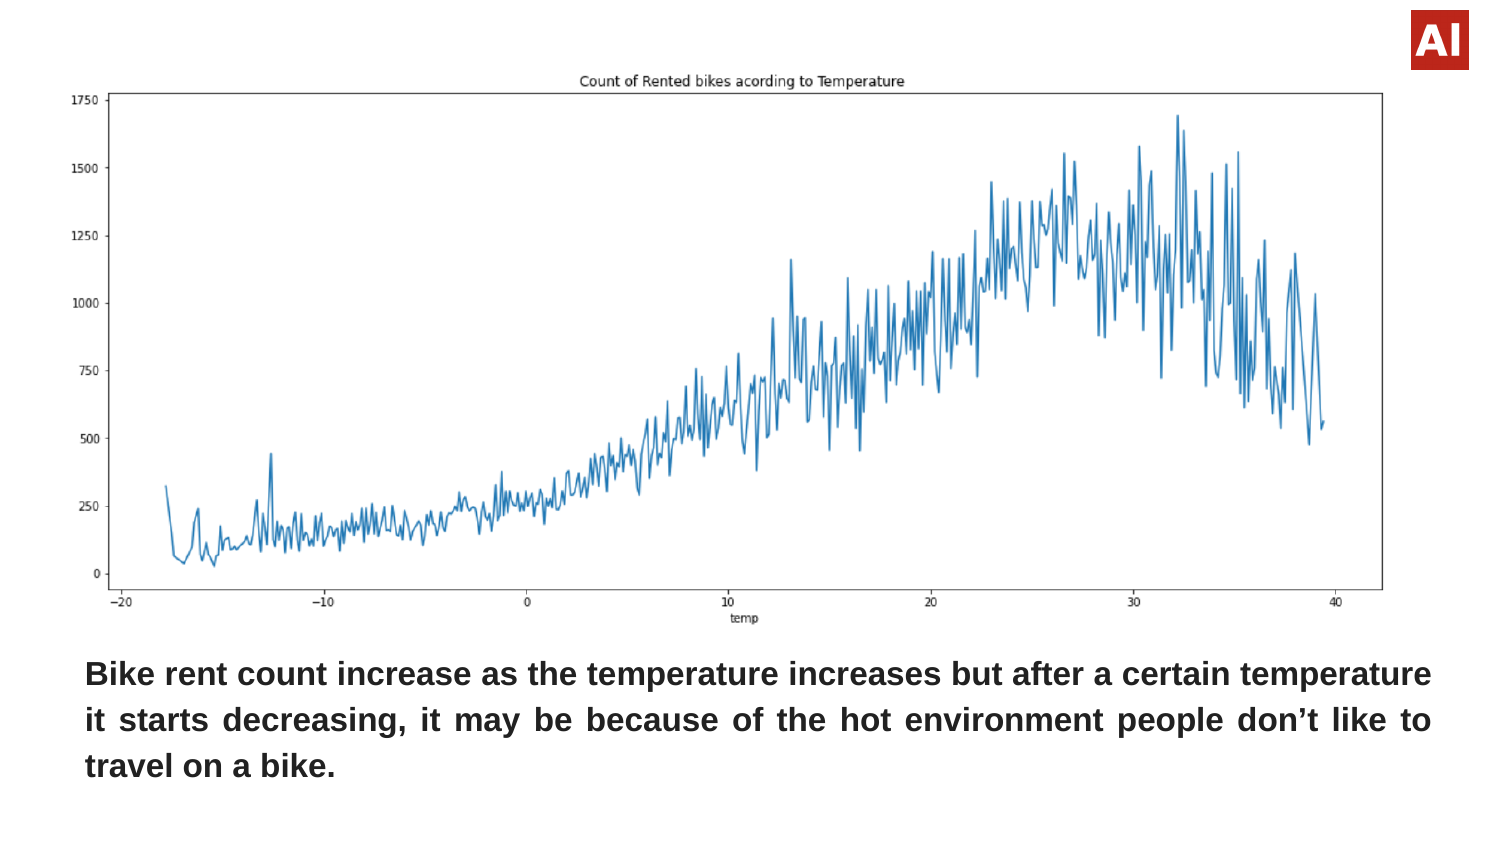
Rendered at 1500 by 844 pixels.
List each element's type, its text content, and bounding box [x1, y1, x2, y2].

picture [1411, 10, 1469, 70]
picture [50, 70, 1408, 641]
list Bike rent count increase as the temperature increases but after a certain temperature it starts decreasing, it may be because of the hot environment people don’t like to travel on a bike. [51, 631, 1449, 821]
